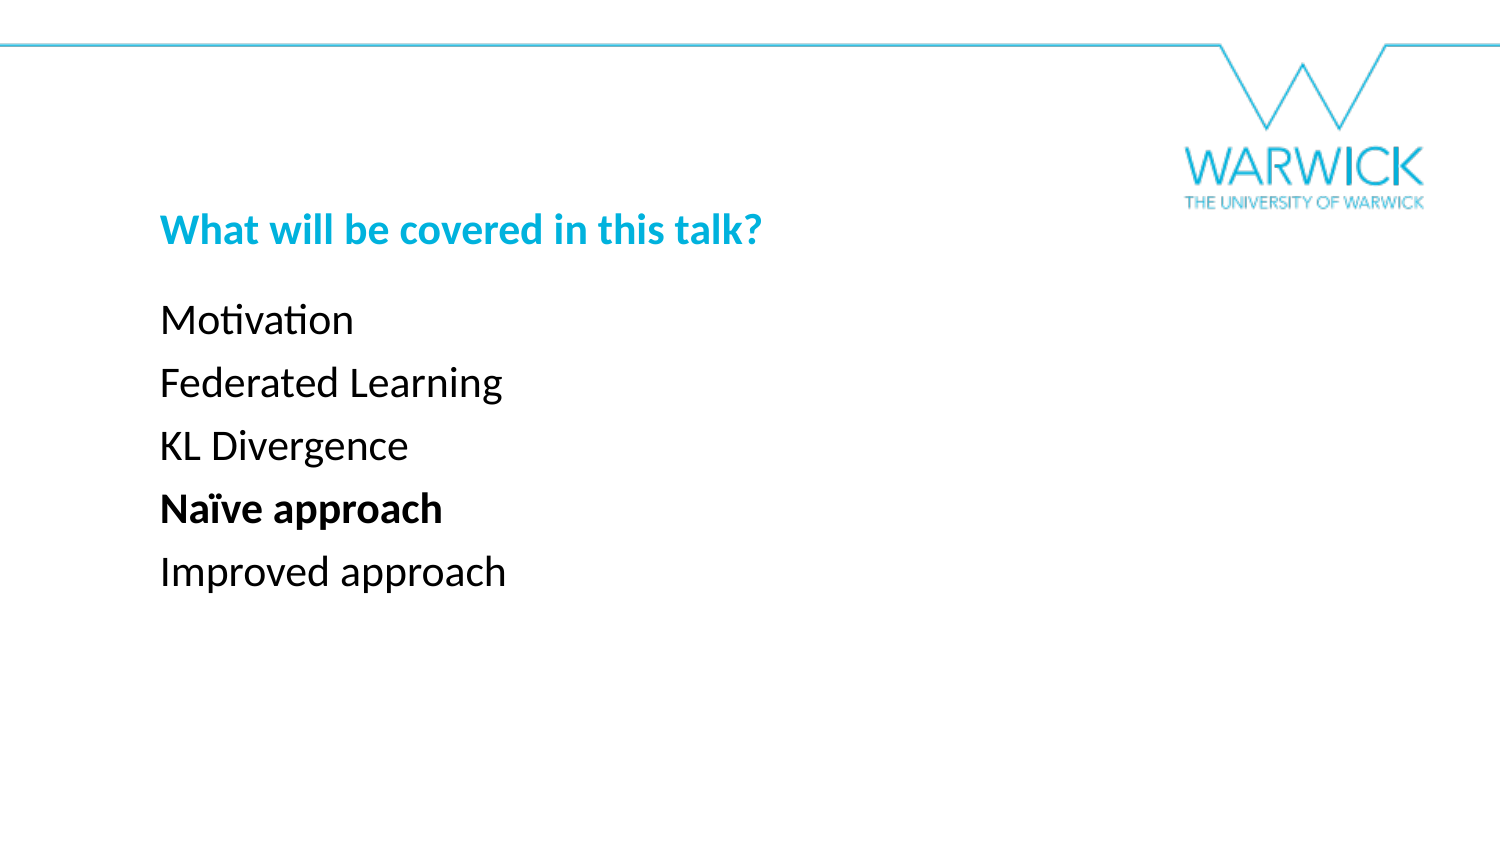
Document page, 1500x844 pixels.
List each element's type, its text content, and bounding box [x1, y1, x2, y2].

list Motivation Federated Learning KL Divergence Naïve approach Improved approach [145, 289, 1148, 741]
list What will be covered in this talk? [145, 199, 1027, 262]
